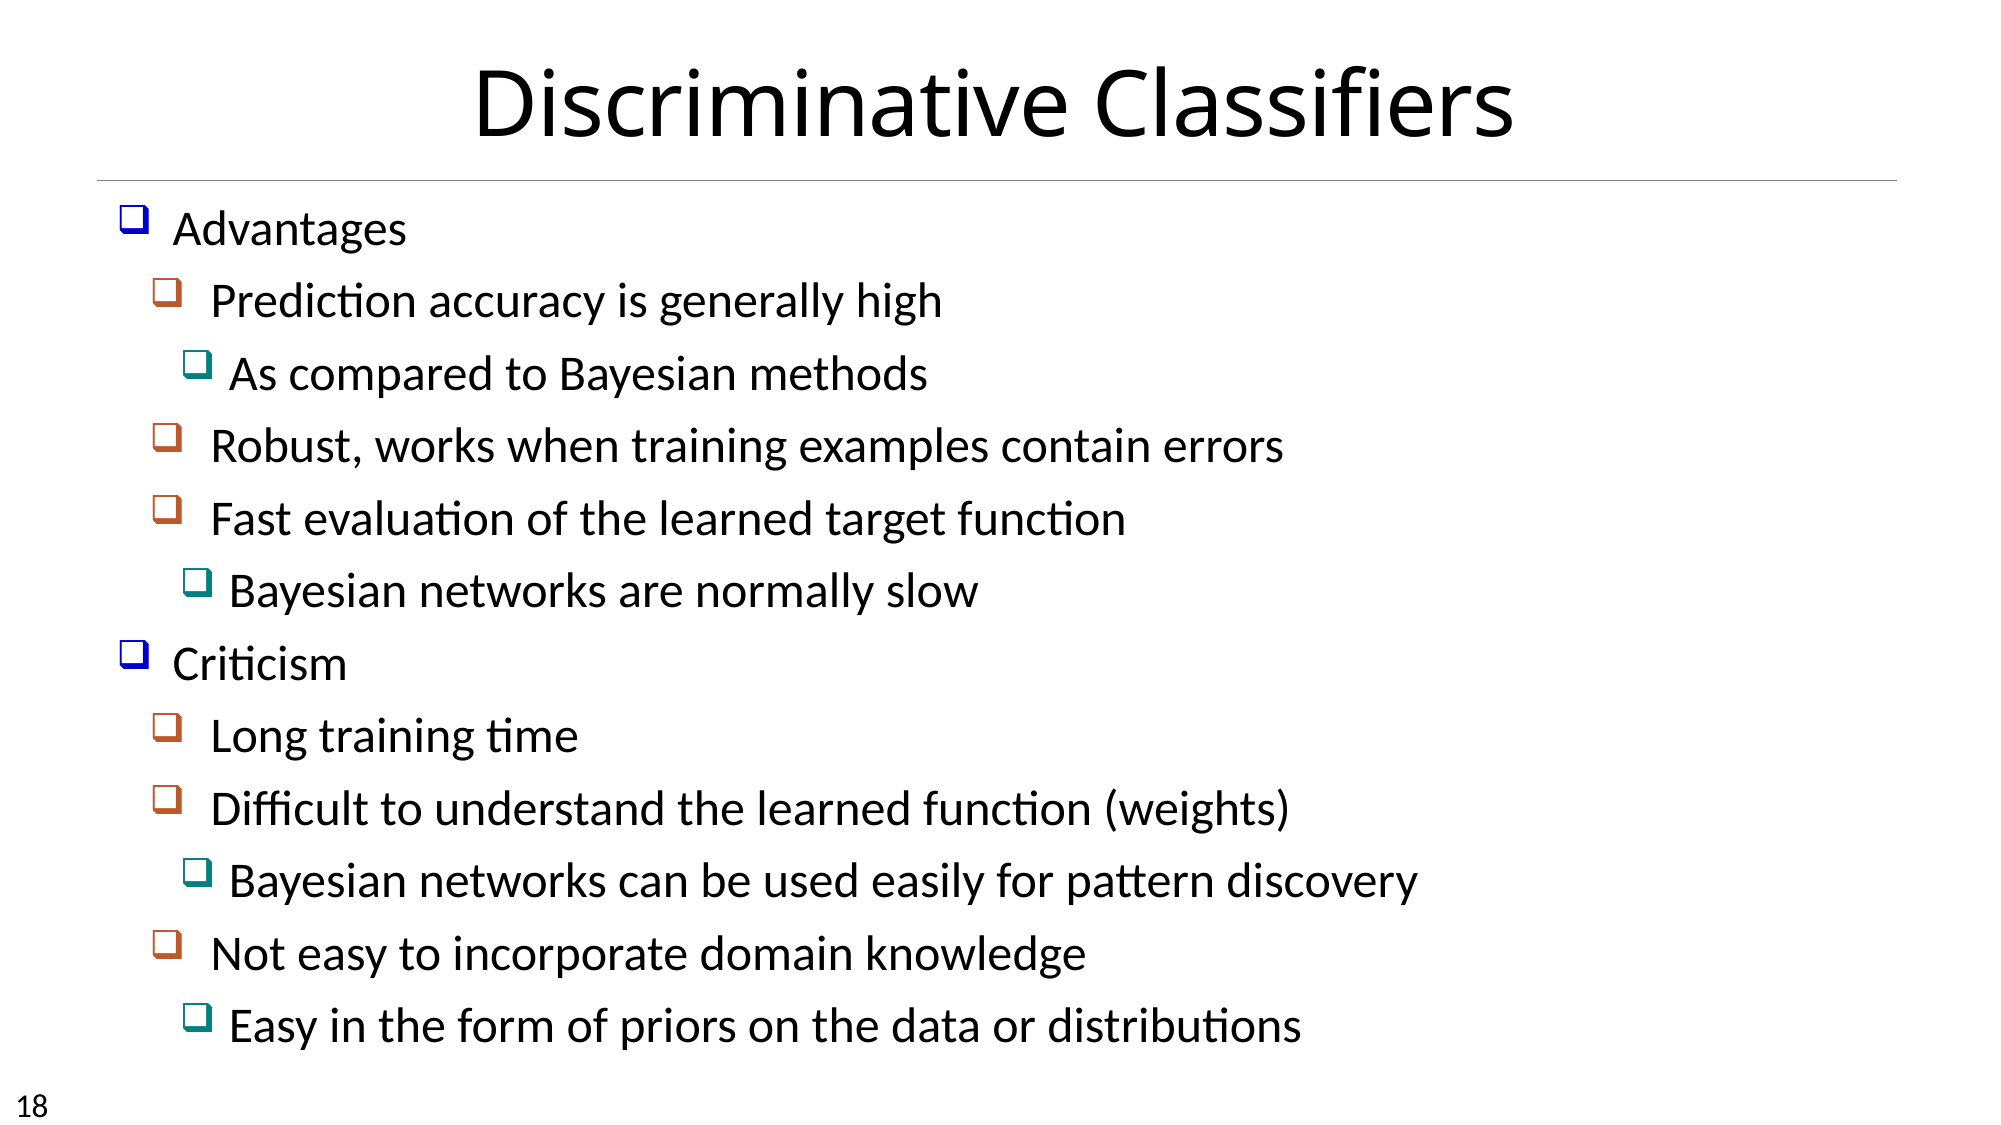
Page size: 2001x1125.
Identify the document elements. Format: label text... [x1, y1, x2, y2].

list Advantages Prediction accuracy is generally high As compared to Bayesian methods Robust, works when training examples contain errors Fast evaluation of the learned target function Bayesian networks are normally slow Criticism Long training time Difficult to understand the learned function (weights) Bayesian networks can be used easily for pattern discovery Not easy to incorporate domain knowledge Easy in the form of priors on the data or distributions [101, 187, 1888, 1075]
title Discriminative Classifiers [129, 0, 1860, 163]
